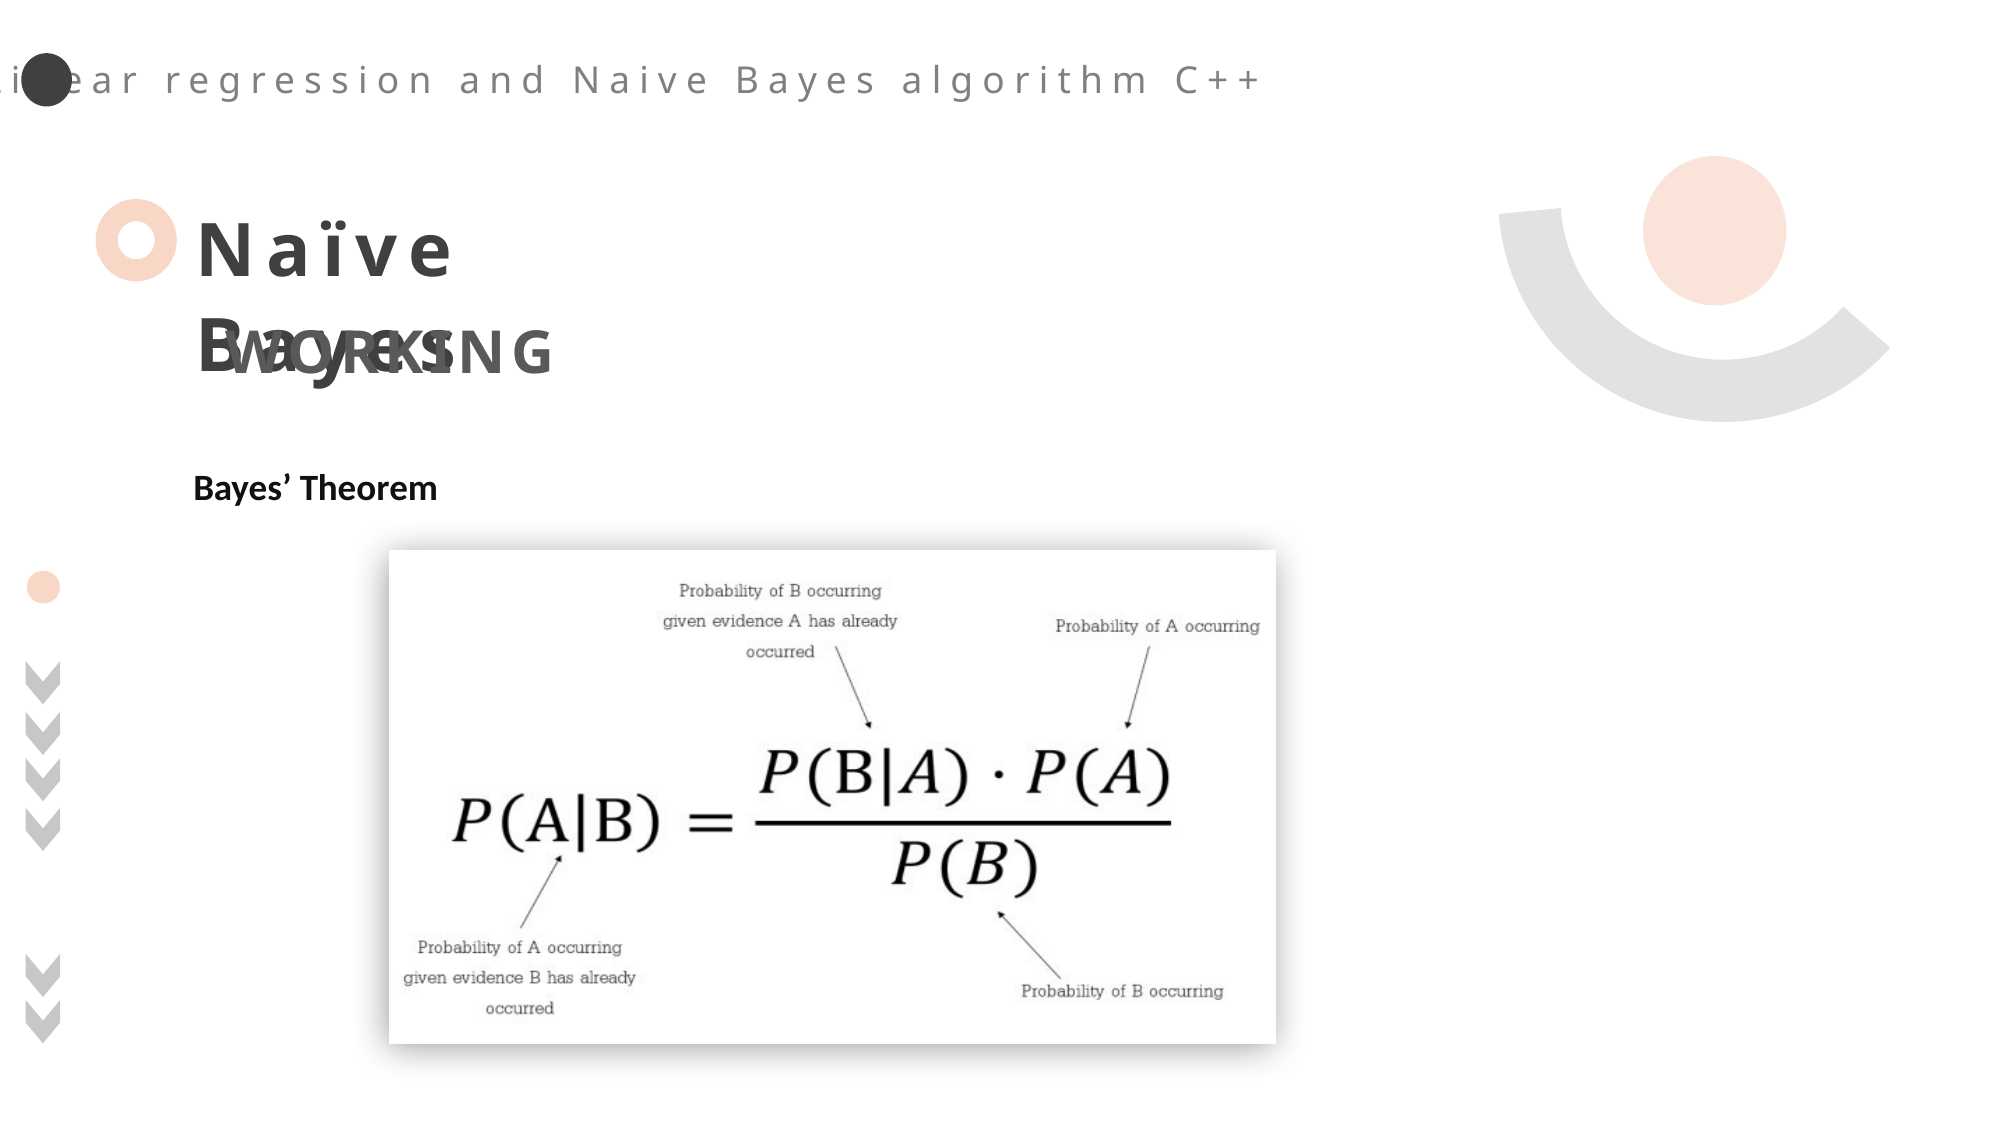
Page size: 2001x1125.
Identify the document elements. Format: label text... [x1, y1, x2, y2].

text_box [24, 658, 62, 707]
text_box [1642, 154, 1788, 307]
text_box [180, 188, 667, 394]
text_box [24, 708, 62, 757]
text_box [24, 804, 62, 853]
text_box [20, 52, 73, 108]
picture [389, 550, 1276, 1044]
text_box [24, 997, 62, 1045]
text_box [1497, 206, 1892, 423]
text_box Bayes’ Theorem [178, 455, 462, 516]
text_box [25, 569, 62, 605]
text_box Linear regression and Naive Bayes algorithm C++ [0, 49, 1276, 109]
text_box [94, 197, 178, 283]
text_box [24, 755, 62, 803]
text_box [24, 950, 62, 999]
